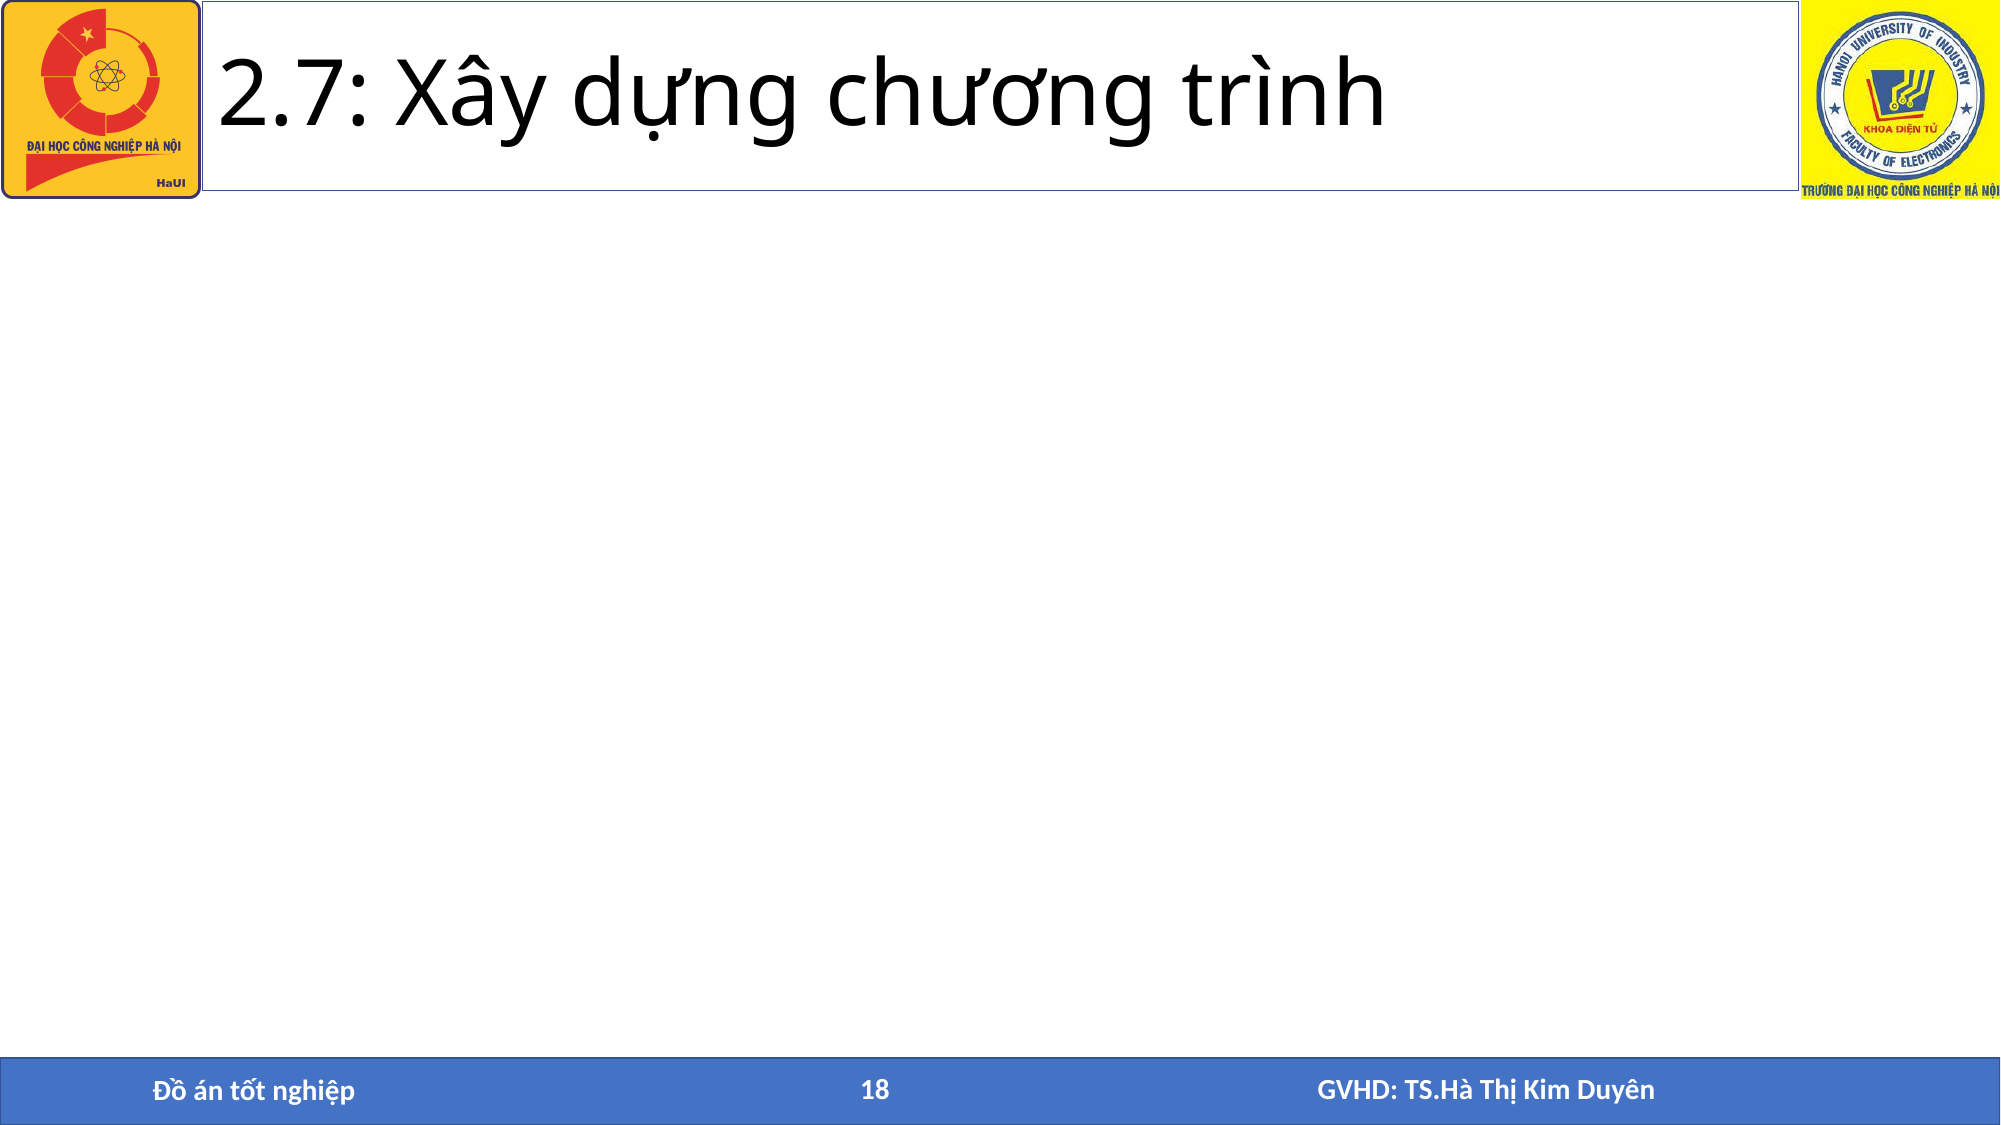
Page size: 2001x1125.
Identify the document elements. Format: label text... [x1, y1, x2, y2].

picture [1, 0, 201, 199]
picture [1801, 0, 2000, 199]
footer GVHD: TS.Hà Thị Kim Duyên [1110, 1058, 1863, 1118]
slide_number Đồ án tốt nghiệp [137, 1058, 639, 1121]
slide_number 18 [648, 1058, 1101, 1118]
title 2.7: Xây dựng chương trình [202, 1, 1799, 191]
